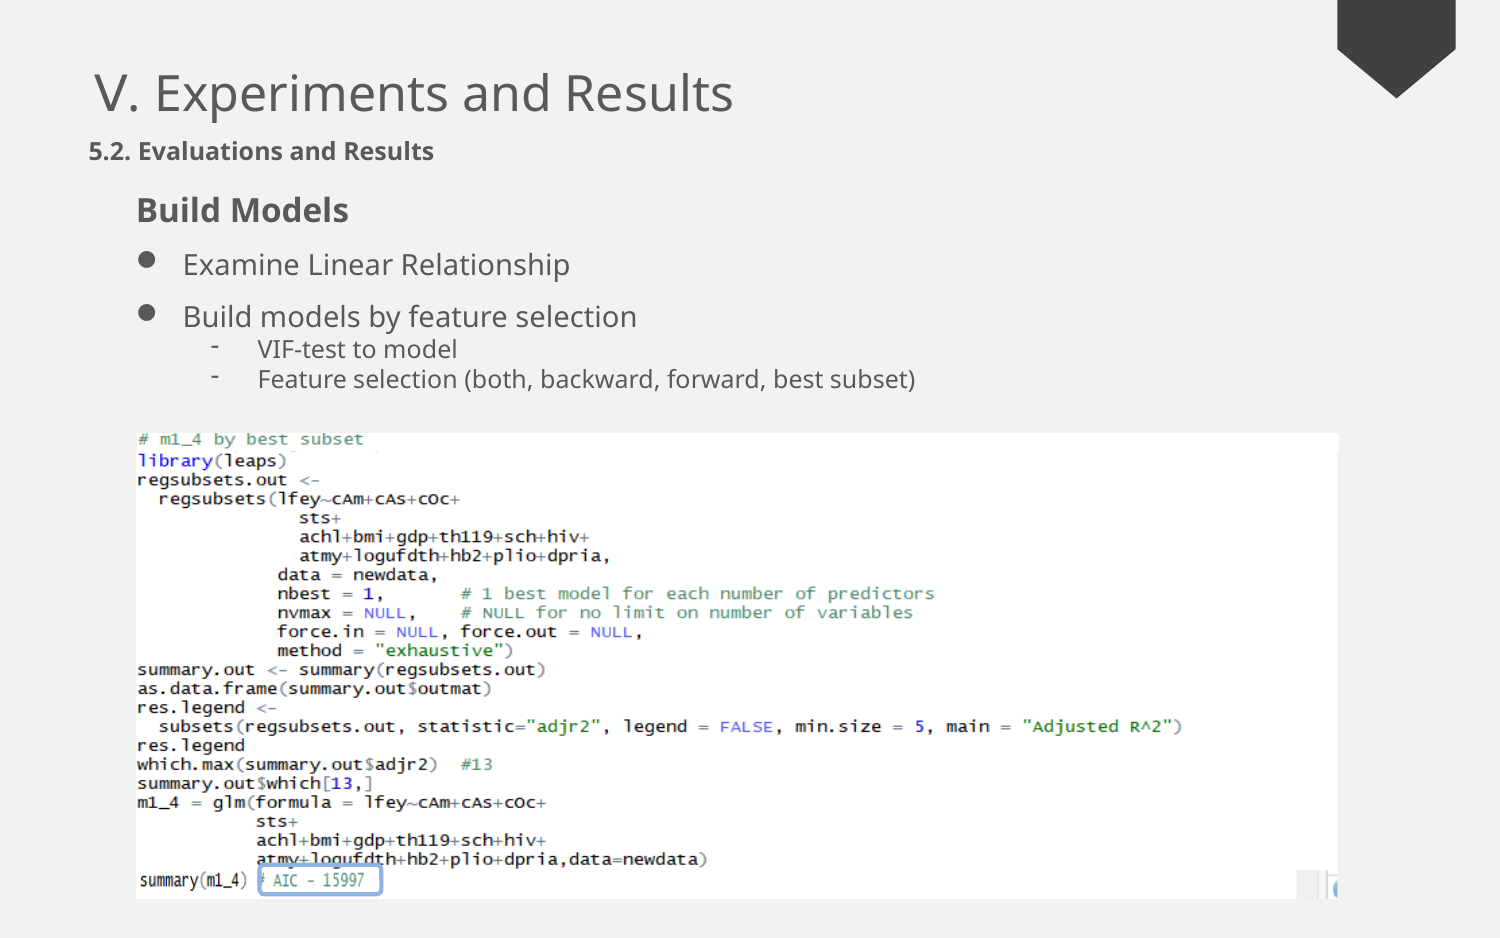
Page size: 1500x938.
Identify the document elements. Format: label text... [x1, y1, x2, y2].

text_box [1335, 0, 1458, 101]
picture [132, 433, 1340, 899]
text_box Build Models Examine Linear Relationship Build models by feature selection VIF-test to model Feature selection (both, backward, forward, best subset) [121, 161, 1275, 401]
text_box 5.2. Evaluations and Results [73, 128, 450, 173]
text_box Ⅴ. Experiments and Results [78, 53, 750, 129]
